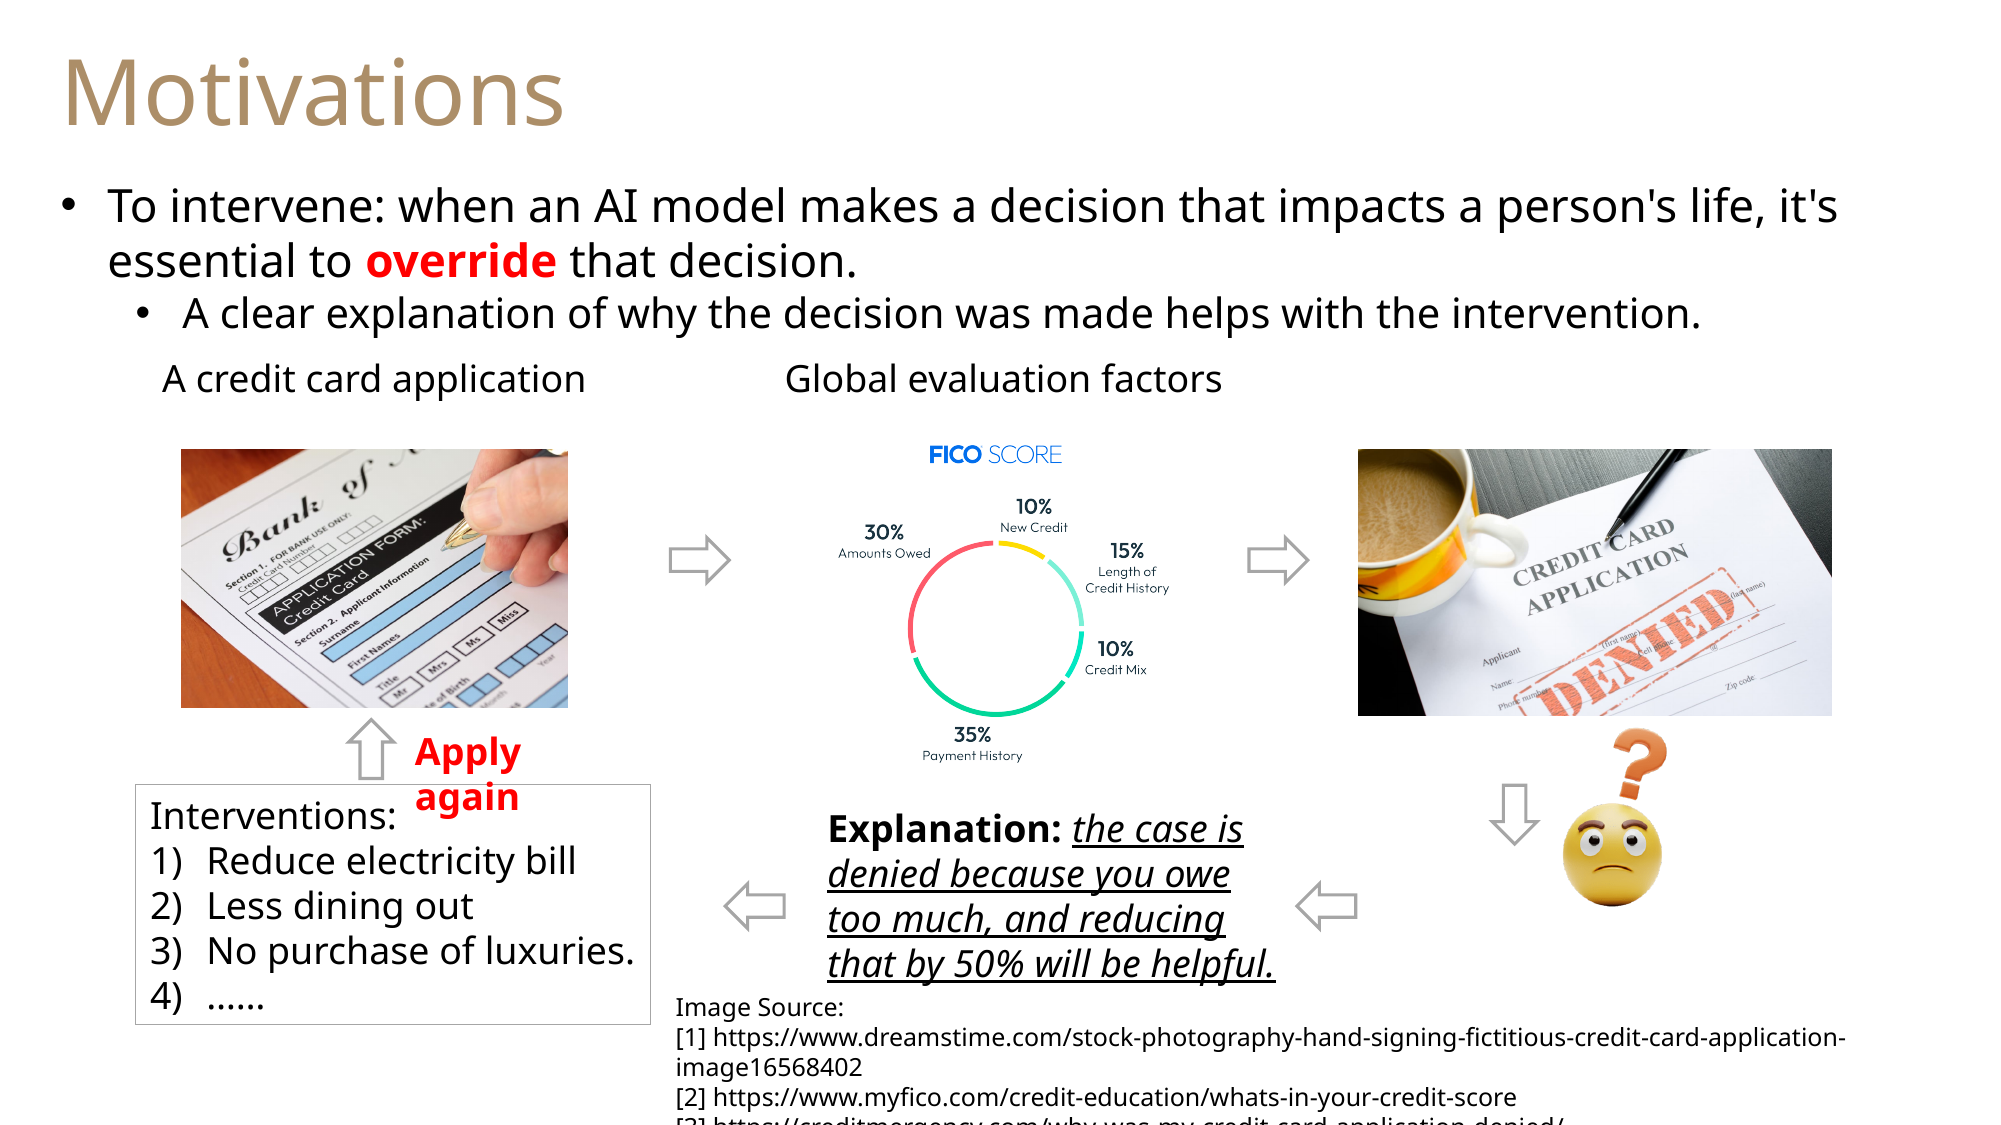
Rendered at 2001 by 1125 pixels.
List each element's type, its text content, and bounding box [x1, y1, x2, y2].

text_box A credit card application [147, 347, 602, 408]
text_box Motivations [45, 33, 1478, 157]
text_box [345, 717, 398, 781]
picture [810, 417, 1198, 784]
text_box [1488, 783, 1510, 842]
picture [180, 448, 569, 708]
text_box [668, 533, 732, 587]
text_box To intervene: when an AI model makes a decision that impacts a person's life, it's essential to override that decision. A clear explanation of why the decision was made helps with the intervention. [45, 169, 1906, 344]
text_box [1309, 879, 1358, 933]
text_box [1247, 533, 1311, 587]
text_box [151, 784, 1309, 1028]
text_box Global evaluation factors [769, 347, 1238, 408]
picture [1357, 448, 1833, 922]
text_box Image Source: [1] https://www.dreamstime.com/stock-photography-hand-signing-fictitious-credit-card-application-image16568402 [2] https://www.myfico.com/credit-education/whats-in-your-credit-score [3] https://creditmergency.com/why-was-my-credit-card-application-denied/ [660, 983, 2000, 1125]
text_box Apply again [400, 721, 631, 784]
